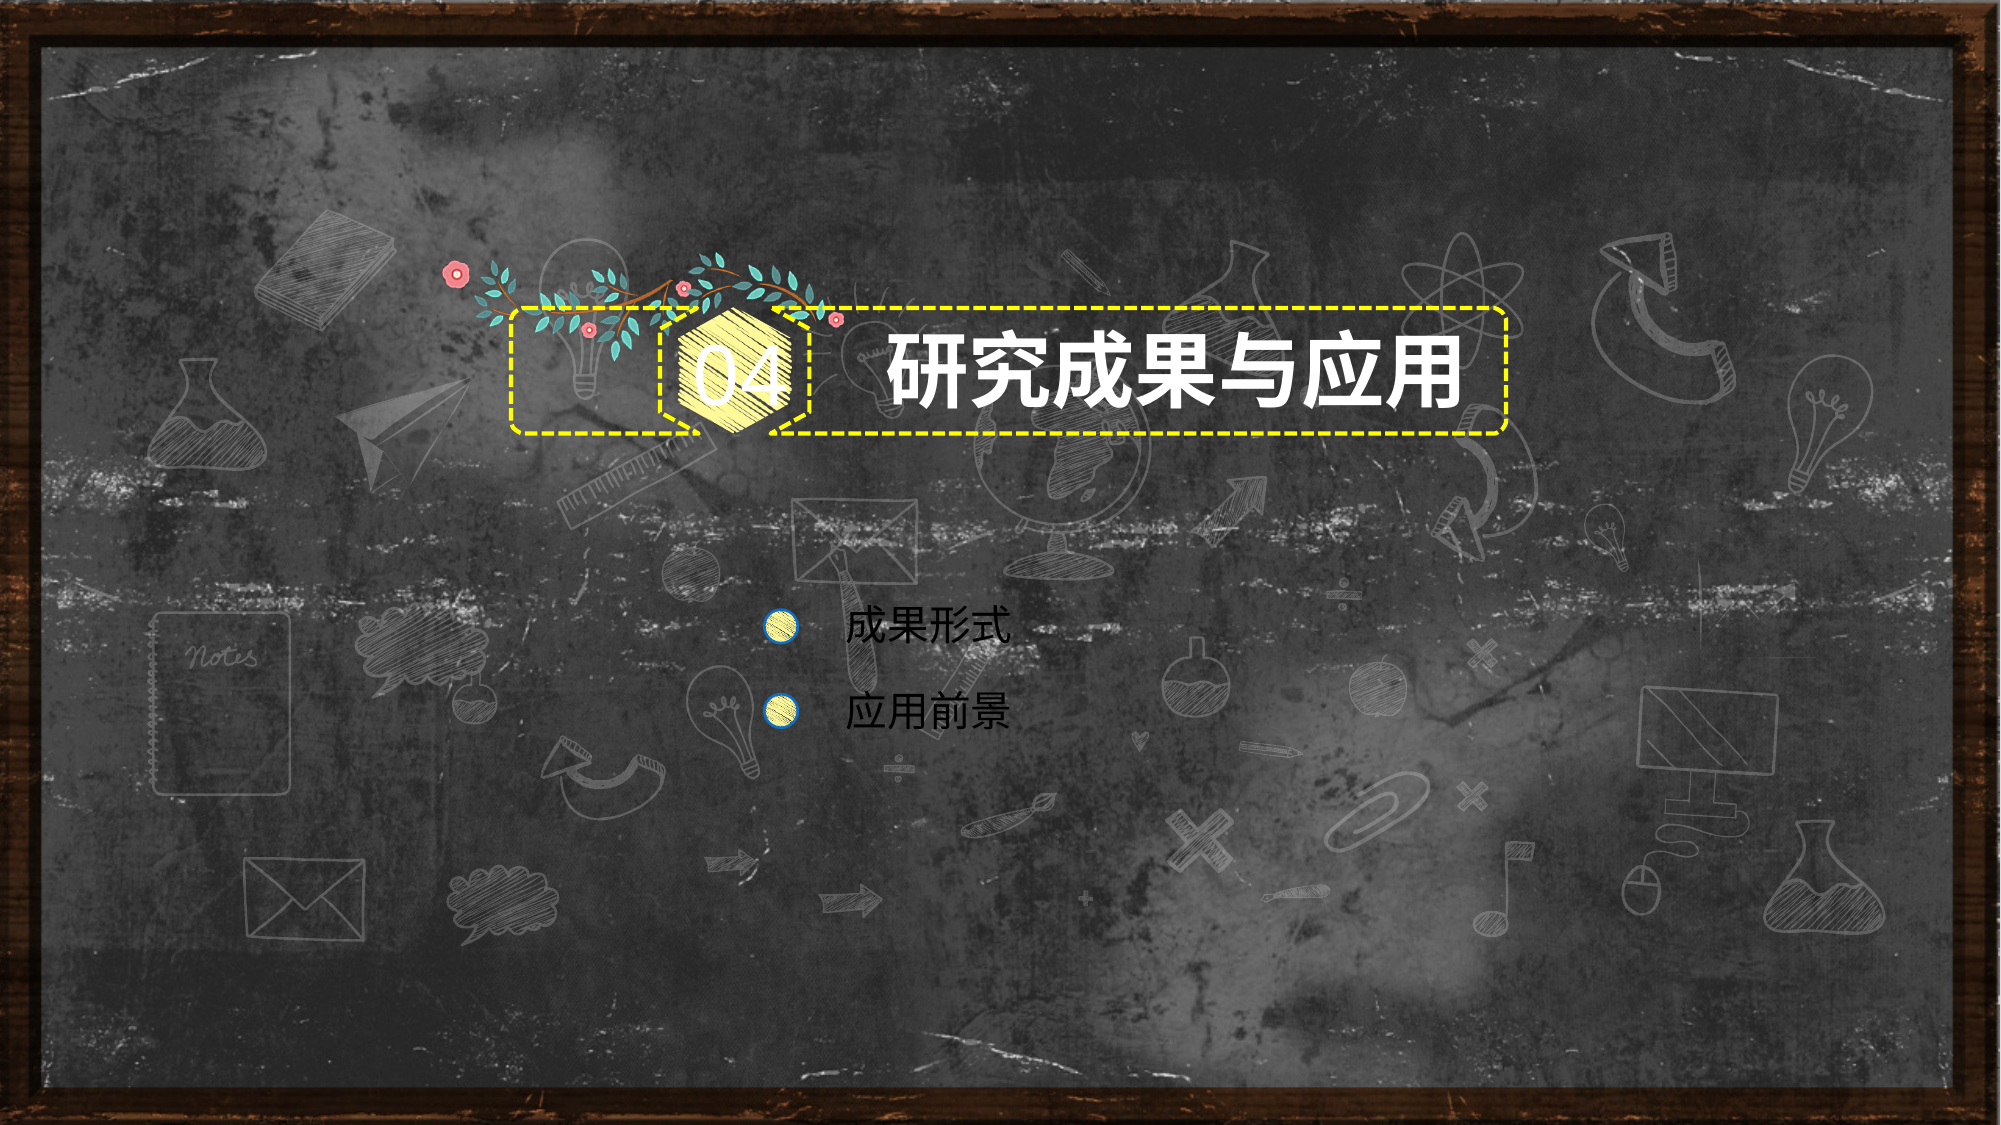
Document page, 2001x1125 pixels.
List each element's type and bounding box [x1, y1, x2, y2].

text_box [510, 306, 1506, 435]
picture [0, 0, 2001, 1125]
text_box [143, 209, 1888, 947]
text_box [764, 609, 798, 728]
